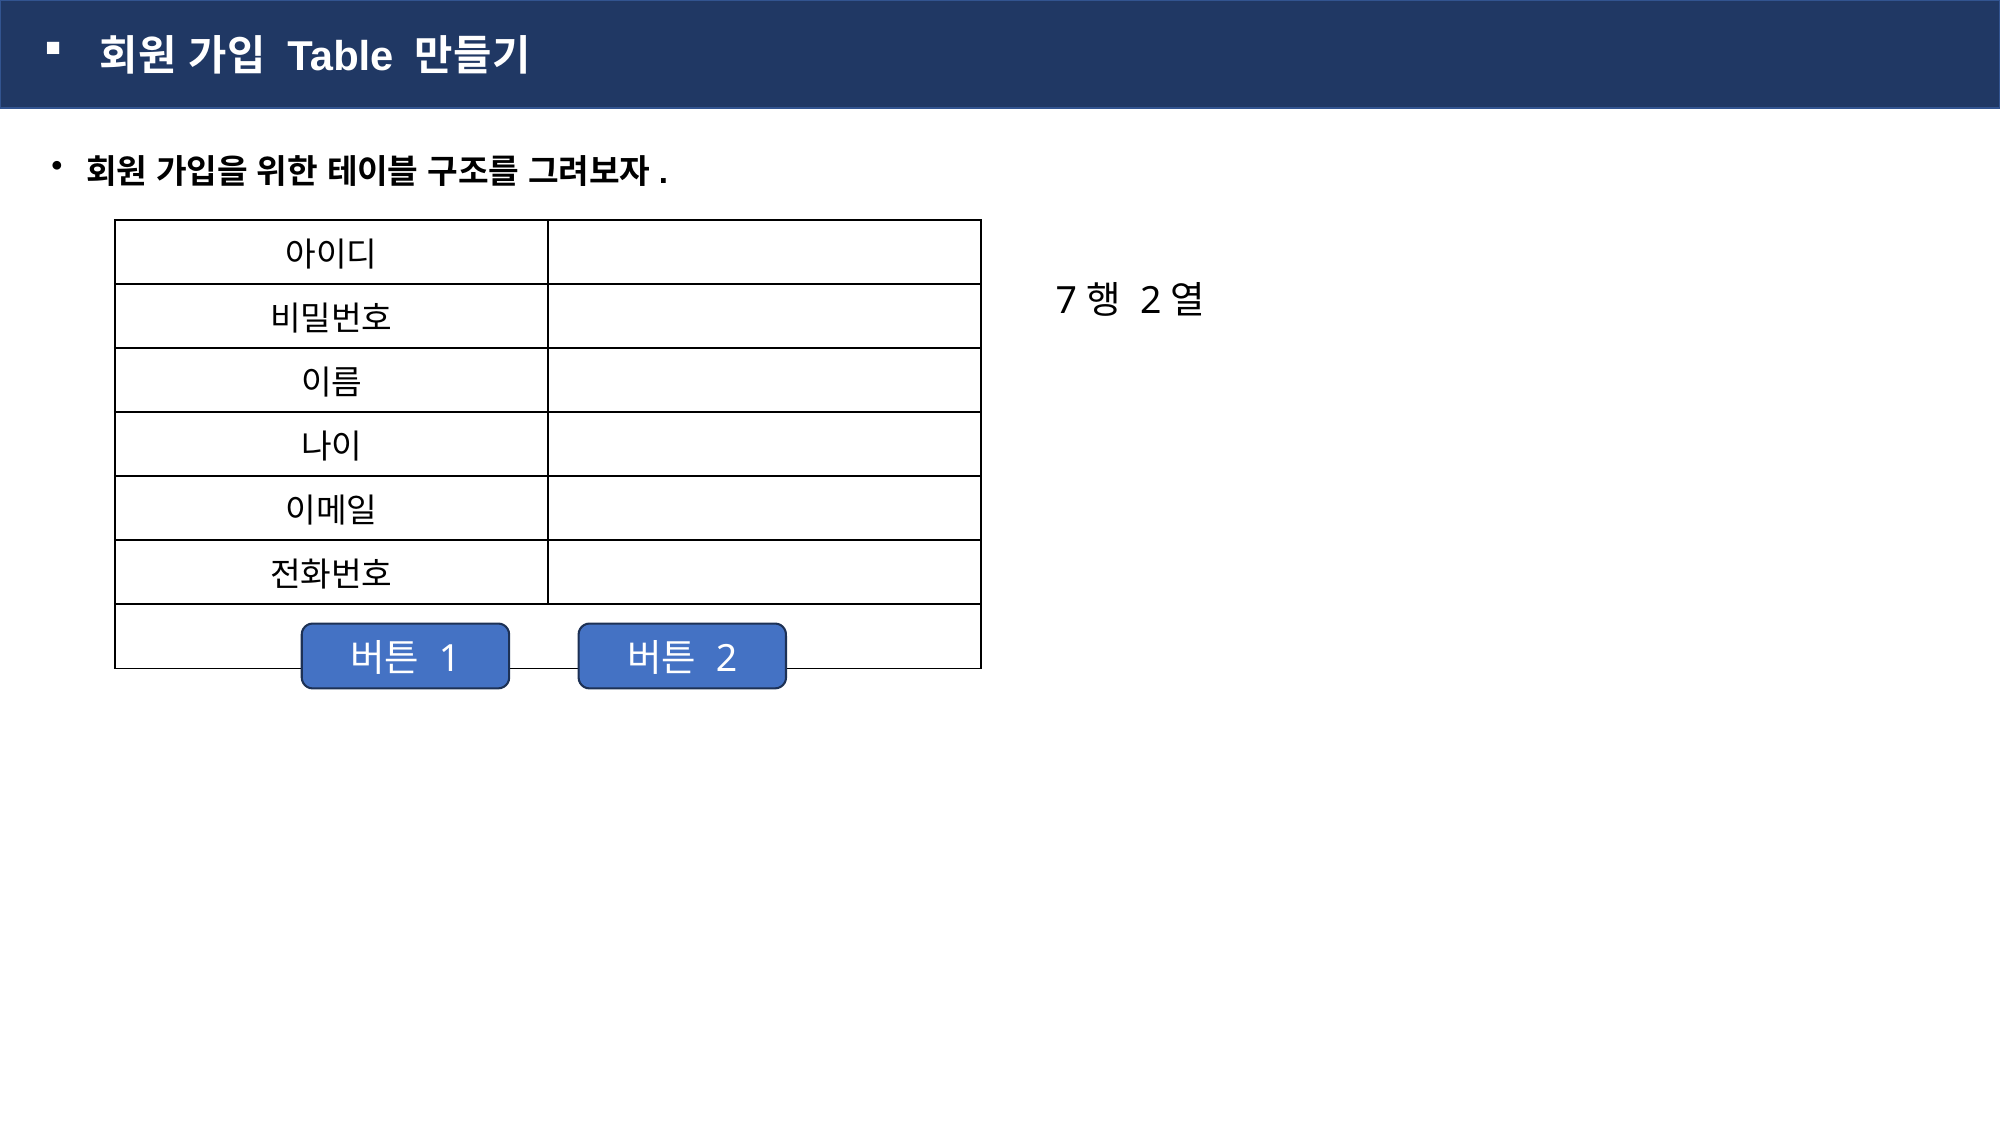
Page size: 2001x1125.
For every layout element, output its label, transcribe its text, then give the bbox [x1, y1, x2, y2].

table_cell 나이 [116, 413, 547, 475]
text_box 회원 가입 Table 만들기 [0, 0, 2000, 109]
table_cell 비밀번호 [116, 285, 547, 347]
text_box 버튼 2 [577, 622, 788, 690]
table_cell 전화번호 [116, 541, 547, 603]
table_cell [549, 413, 980, 475]
table_cell [549, 349, 980, 411]
table_cell [116, 605, 980, 668]
table_header 아이디 [116, 221, 547, 283]
table_cell 이름 [116, 349, 547, 411]
table_cell [549, 477, 980, 539]
table_cell 이메일 [116, 477, 547, 539]
table_cell [549, 285, 980, 347]
text_box 회원 가입을 위한 테이블 구조를 그려보자. [36, 122, 1942, 198]
table_cell [549, 541, 980, 603]
text_box 버튼 1 [300, 622, 511, 690]
text_box 7행 2열 [1040, 268, 1495, 329]
table_header [549, 221, 980, 283]
